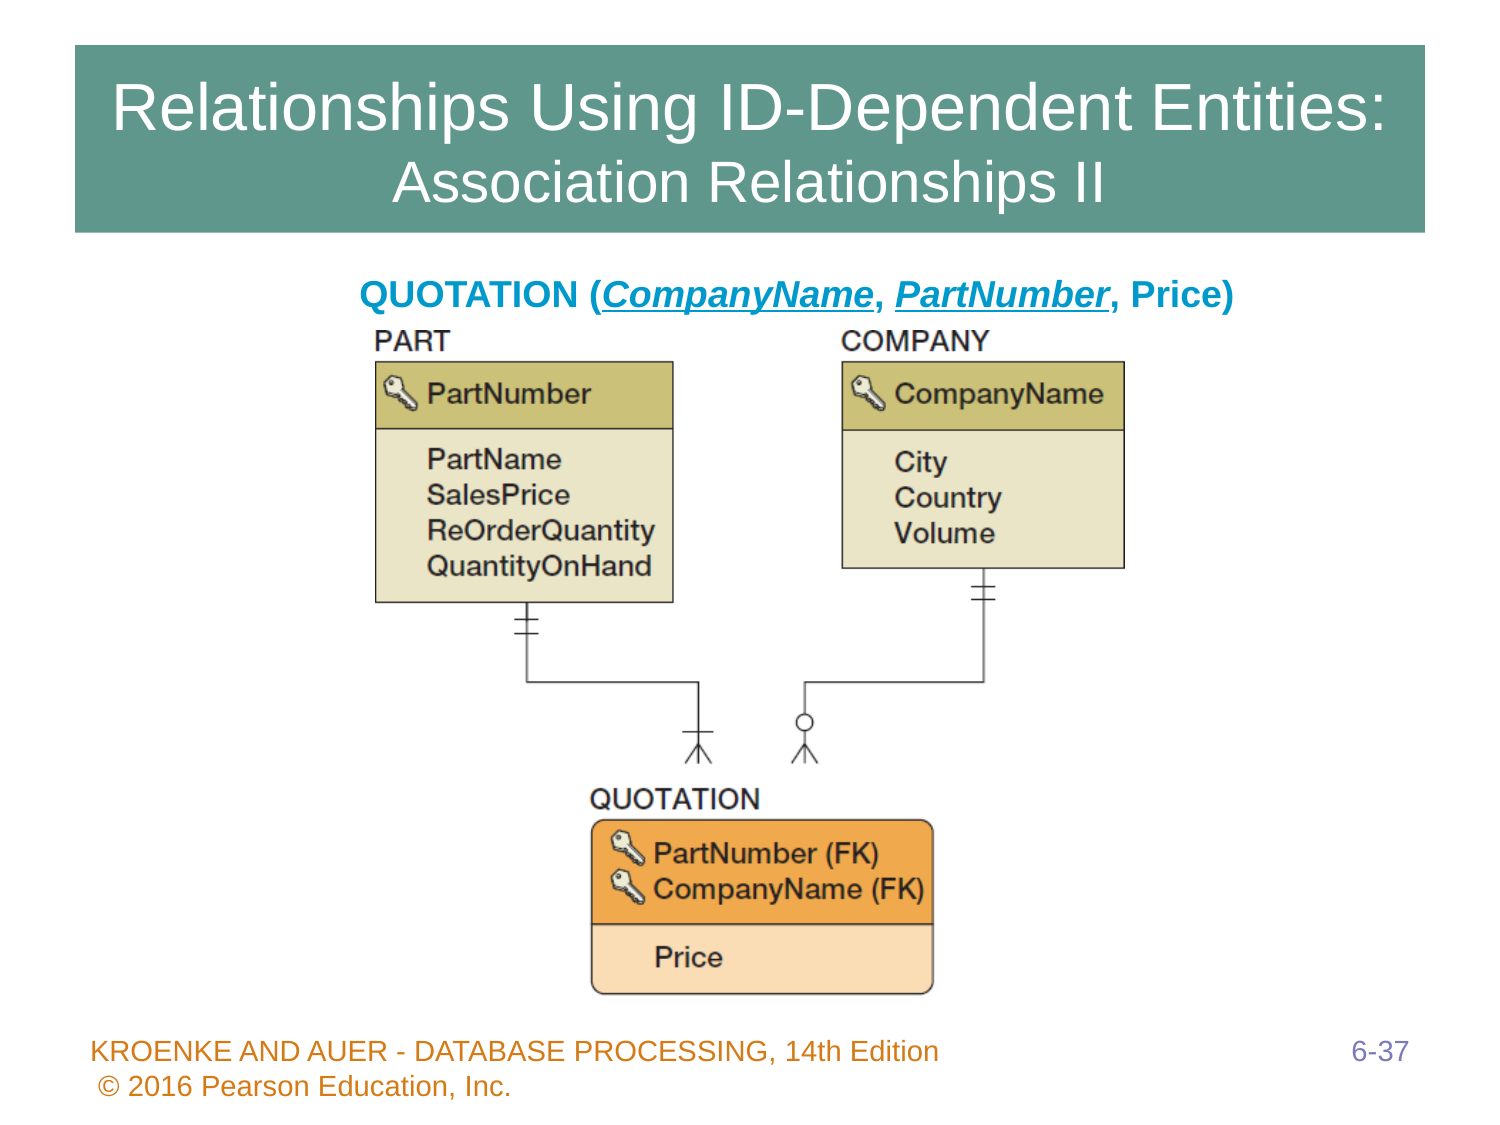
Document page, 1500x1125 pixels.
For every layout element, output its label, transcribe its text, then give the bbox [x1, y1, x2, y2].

footer KROENKE AND AUER - DATABASE PROCESSING, 14th Edition © 2016 Pearson Education, Inc. [74, 1024, 963, 1104]
title Relationships Using ID-Dependent Entities: Association Relationships II [74, 44, 1426, 233]
picture [375, 330, 1125, 996]
list QUOTATION (CompanyName, PartNumber, Price) [74, 262, 1426, 351]
slide_number 6-37 [1074, 1024, 1426, 1103]
